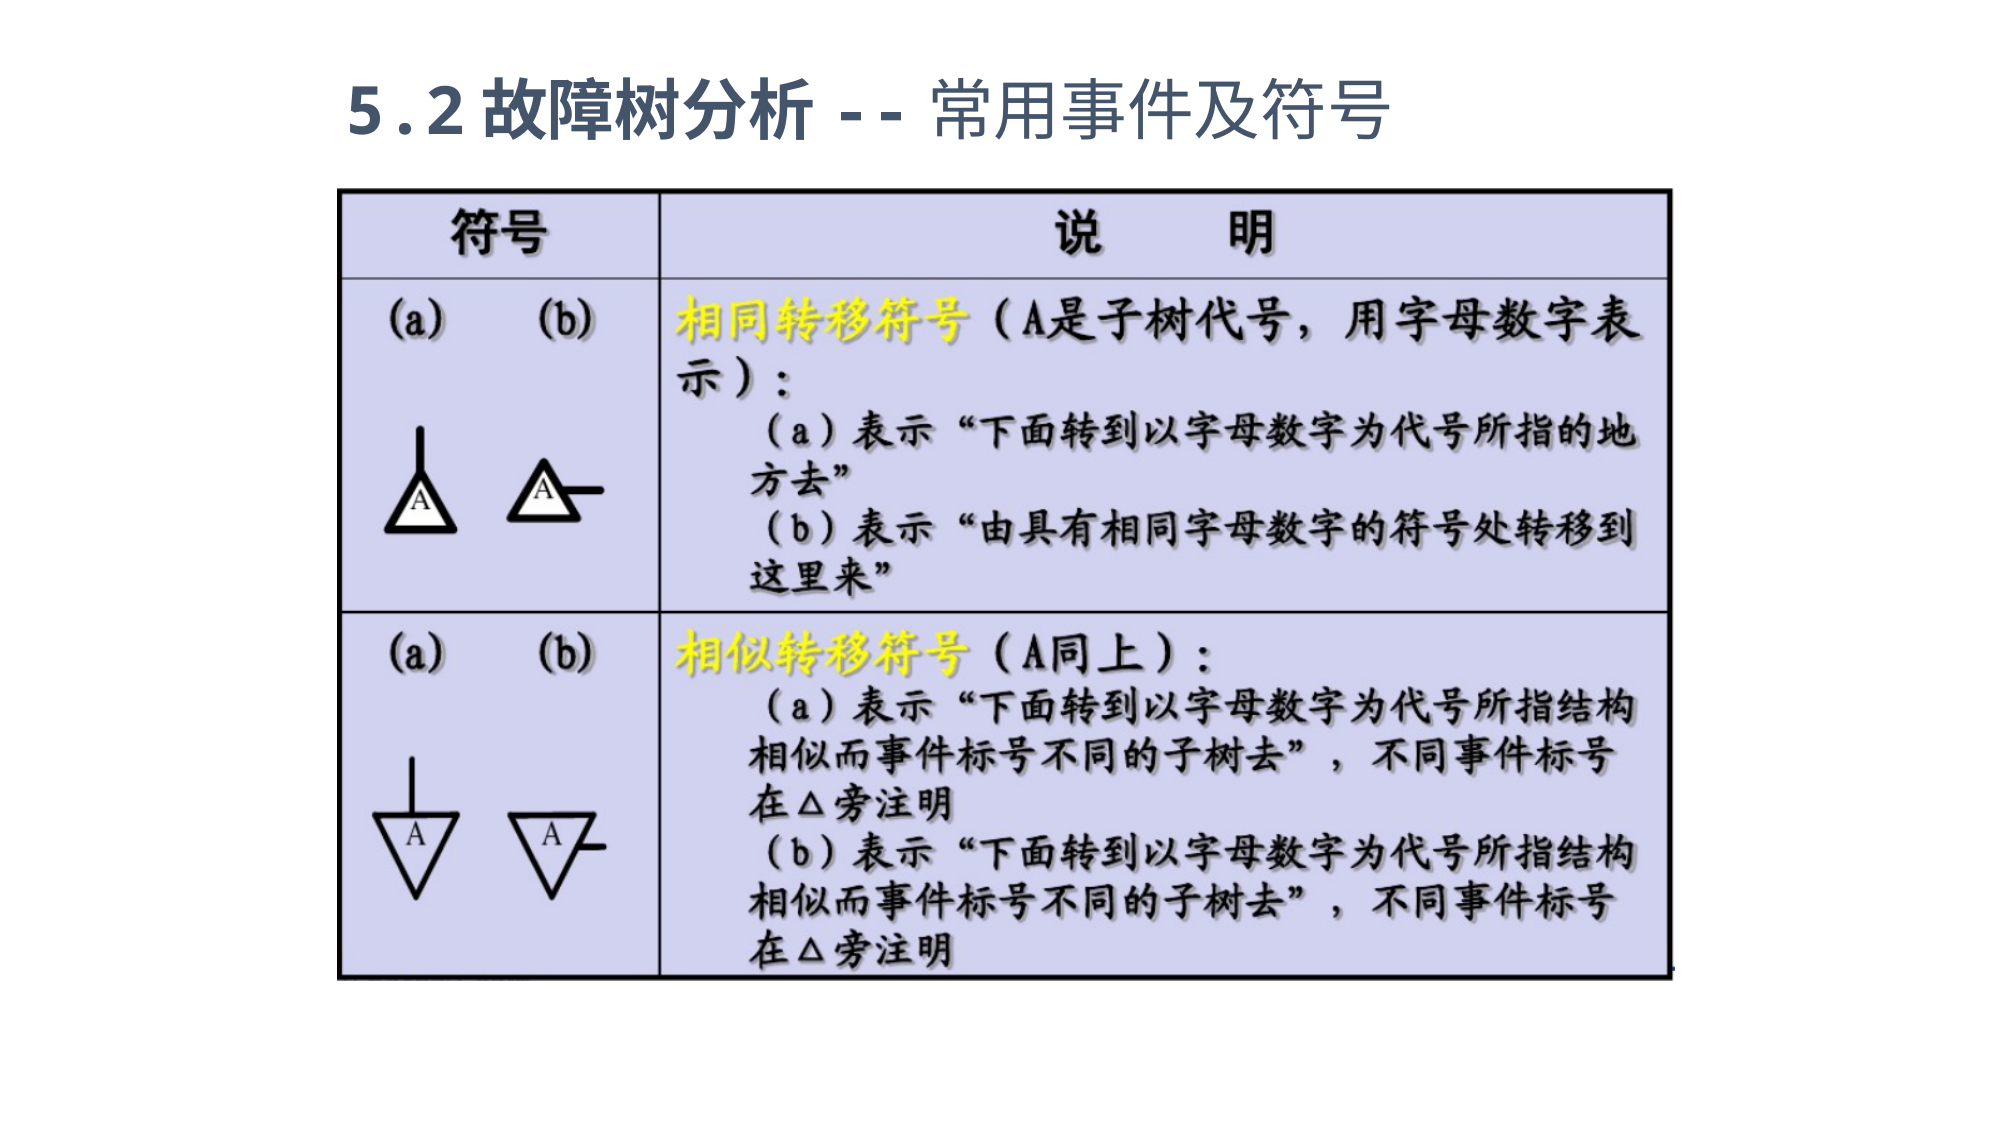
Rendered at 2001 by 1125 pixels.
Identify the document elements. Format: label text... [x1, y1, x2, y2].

picture [337, 187, 1675, 981]
title 5.2故障树分析--常用事件及符号 [330, 19, 1681, 207]
